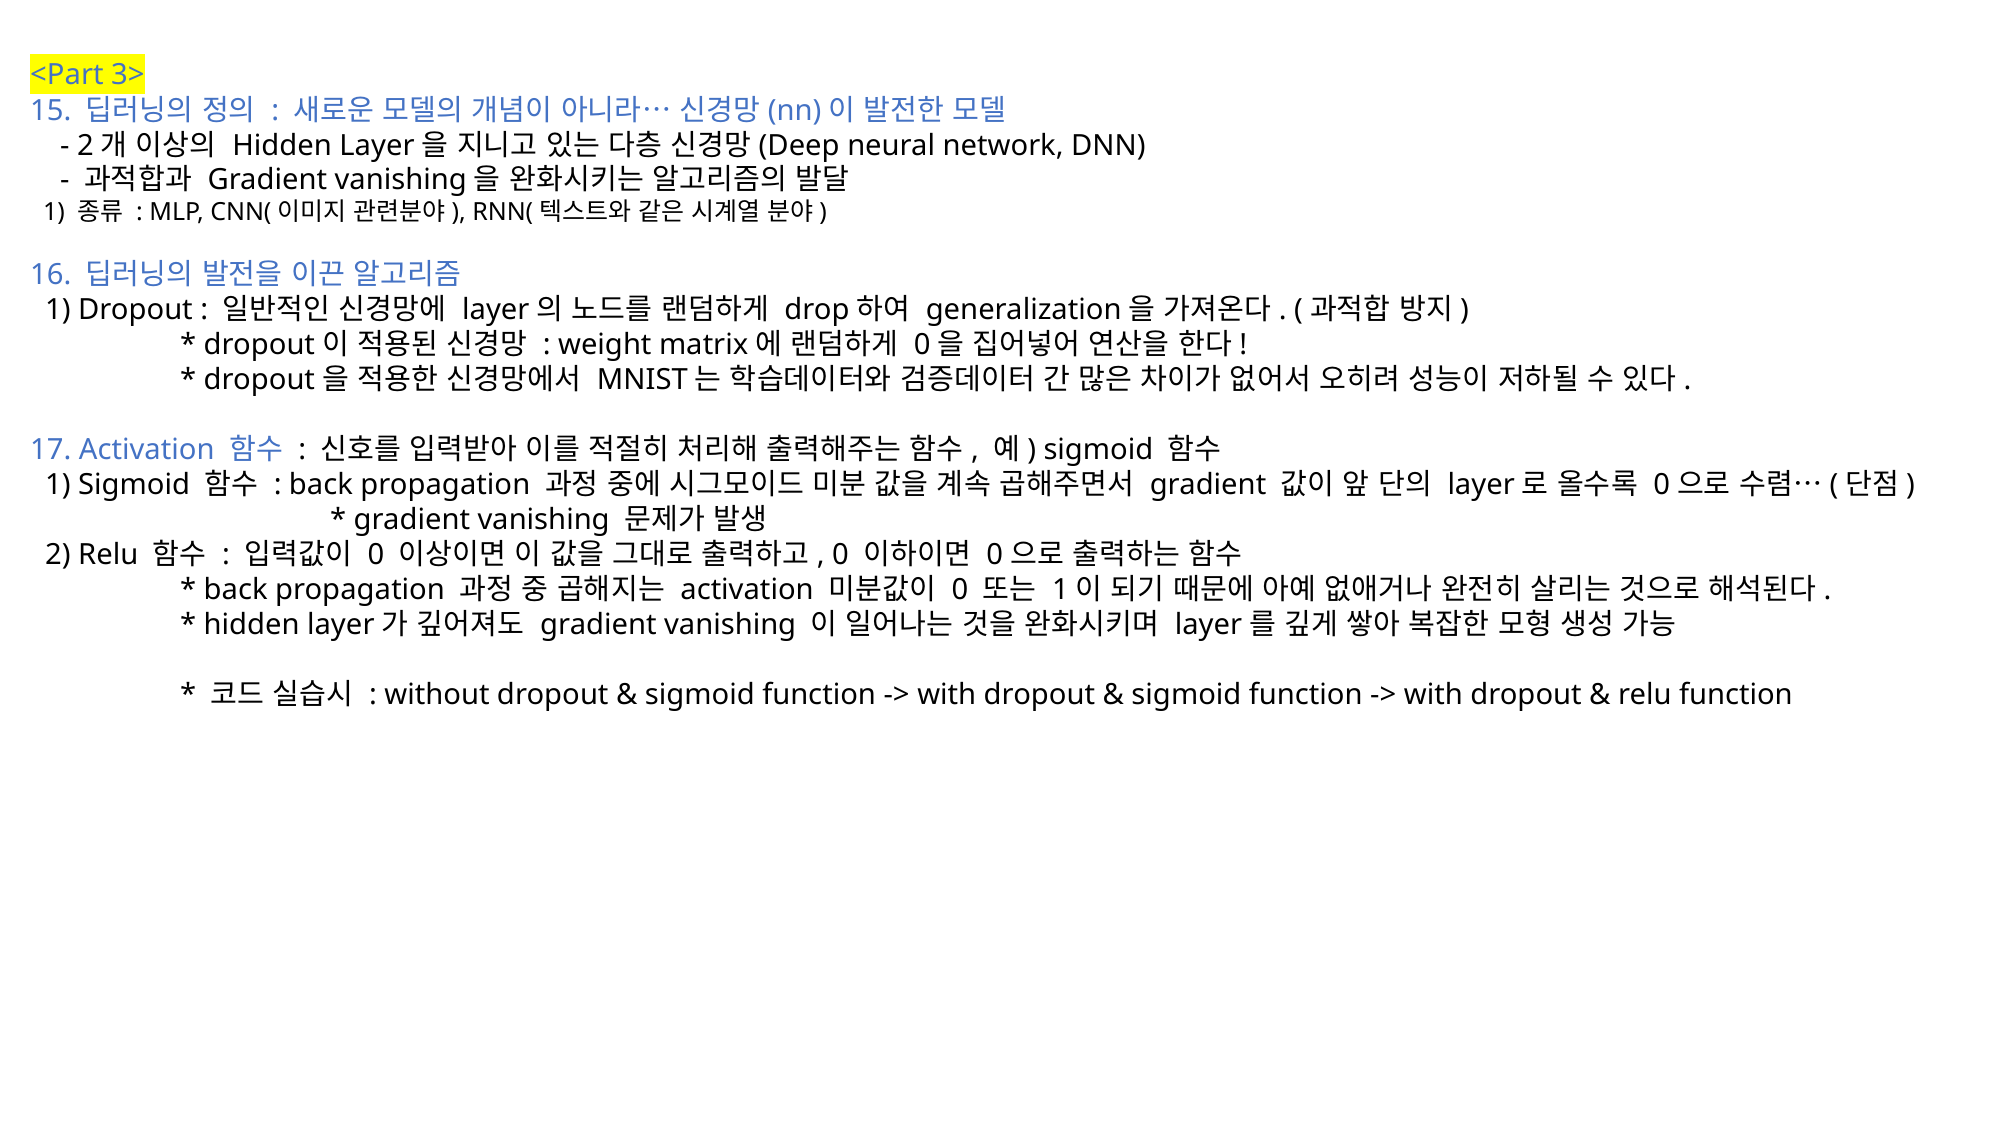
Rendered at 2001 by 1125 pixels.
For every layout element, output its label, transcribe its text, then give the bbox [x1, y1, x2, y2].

text_box <Part 3> 15. 딥러닝의 정의 : 새로운 모델의 개념이 아니라… 신경망(nn)이 발전한 모델 - 2개 이상의 Hidden Layer을 지니고 있는 다층 신경망(Deep neural network, DNN) - 과적합과 Gradient vanishing을 완화시키는 알고리즘의 발달 1) 종류 : MLP, CNN(이미지 관련분야), RNN(텍스트와 같은 시계열 분야) 16. 딥러닝의 발전을 이끈 알고리즘 1) Dropout : 일반적인 신경망에 layer의 노드를 랜덤하게 drop하여 generalization을 가져온다. (과적합 방지) * dropout이 적용된 신경망 : weight matrix에 랜덤하게 0을 집어넣어 연산을 한다! * dropout을 적용한 신경망에서 MNIST는 학습데이터와 검증데이터 간 많은 차이가 없어서 오히려 성능이 저하될 수 있다. 17. Activation 함수 : 신호를 입력받아 이를 적절히 처리해 출력해주는 함수, 예) sigmoid 함수 1) Sigmoid 함수 : back propagation 과정 중에 시그모이드 미분 값을 계속 곱해주면서 gradient 값이 앞 단의 layer로 올수록 0으로 수렴…(단점) * gradient vanishing 문제가 발생 2) Relu 함수 : 입력값이 0 이상이면 이 값을 그대로 출력하고, 0 이하이면 0으로 출력하는 함수 * back propagation 과정 중 곱해지는 activation 미분값이 0 또는 1이 되기 때문에 아예 없애거나 완전히 살리는 것으로 해석된다. * hidden layer가 깊어져도 gradient vanishing 이 일어나는 것을 완화시키며 layer를 깊게 쌓아 복잡한 모형 생성 가능 * 코드 실습시 : without dropout & sigmoid function -> with dropout & sigmoid function -> with dropout & relu function [15, 48, 1972, 718]
